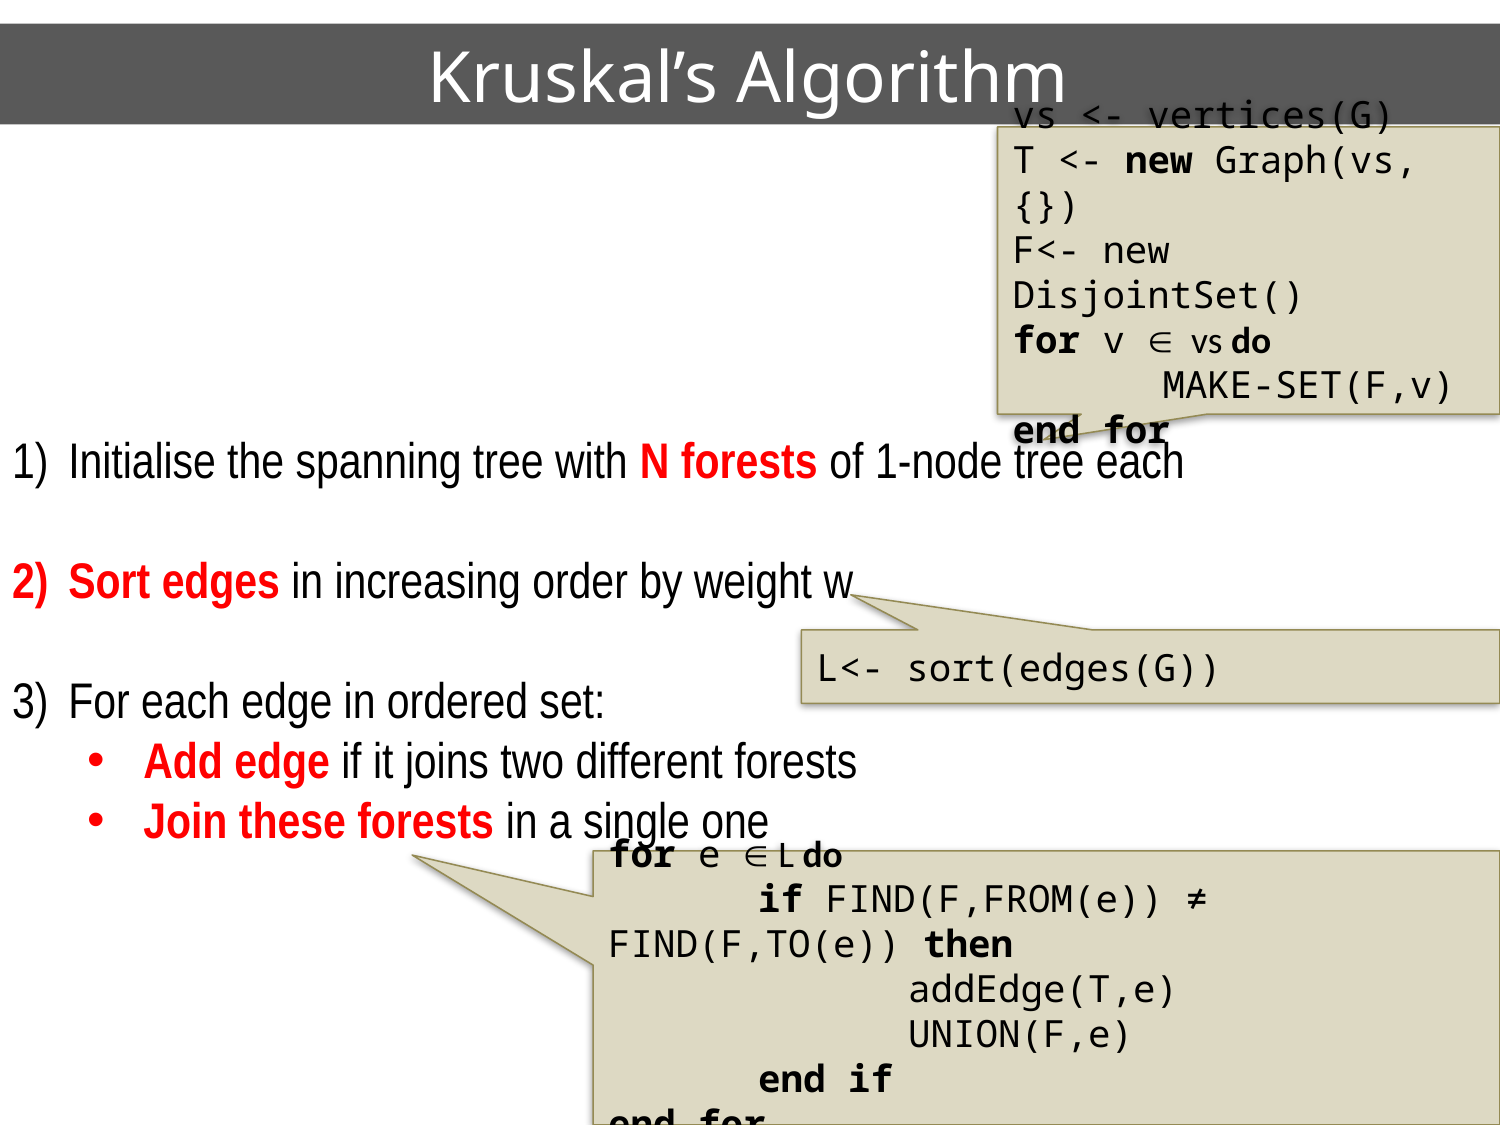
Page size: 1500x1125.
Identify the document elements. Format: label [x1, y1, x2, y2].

text_box [0, 124, 1500, 1125]
title [0, 23, 1500, 125]
